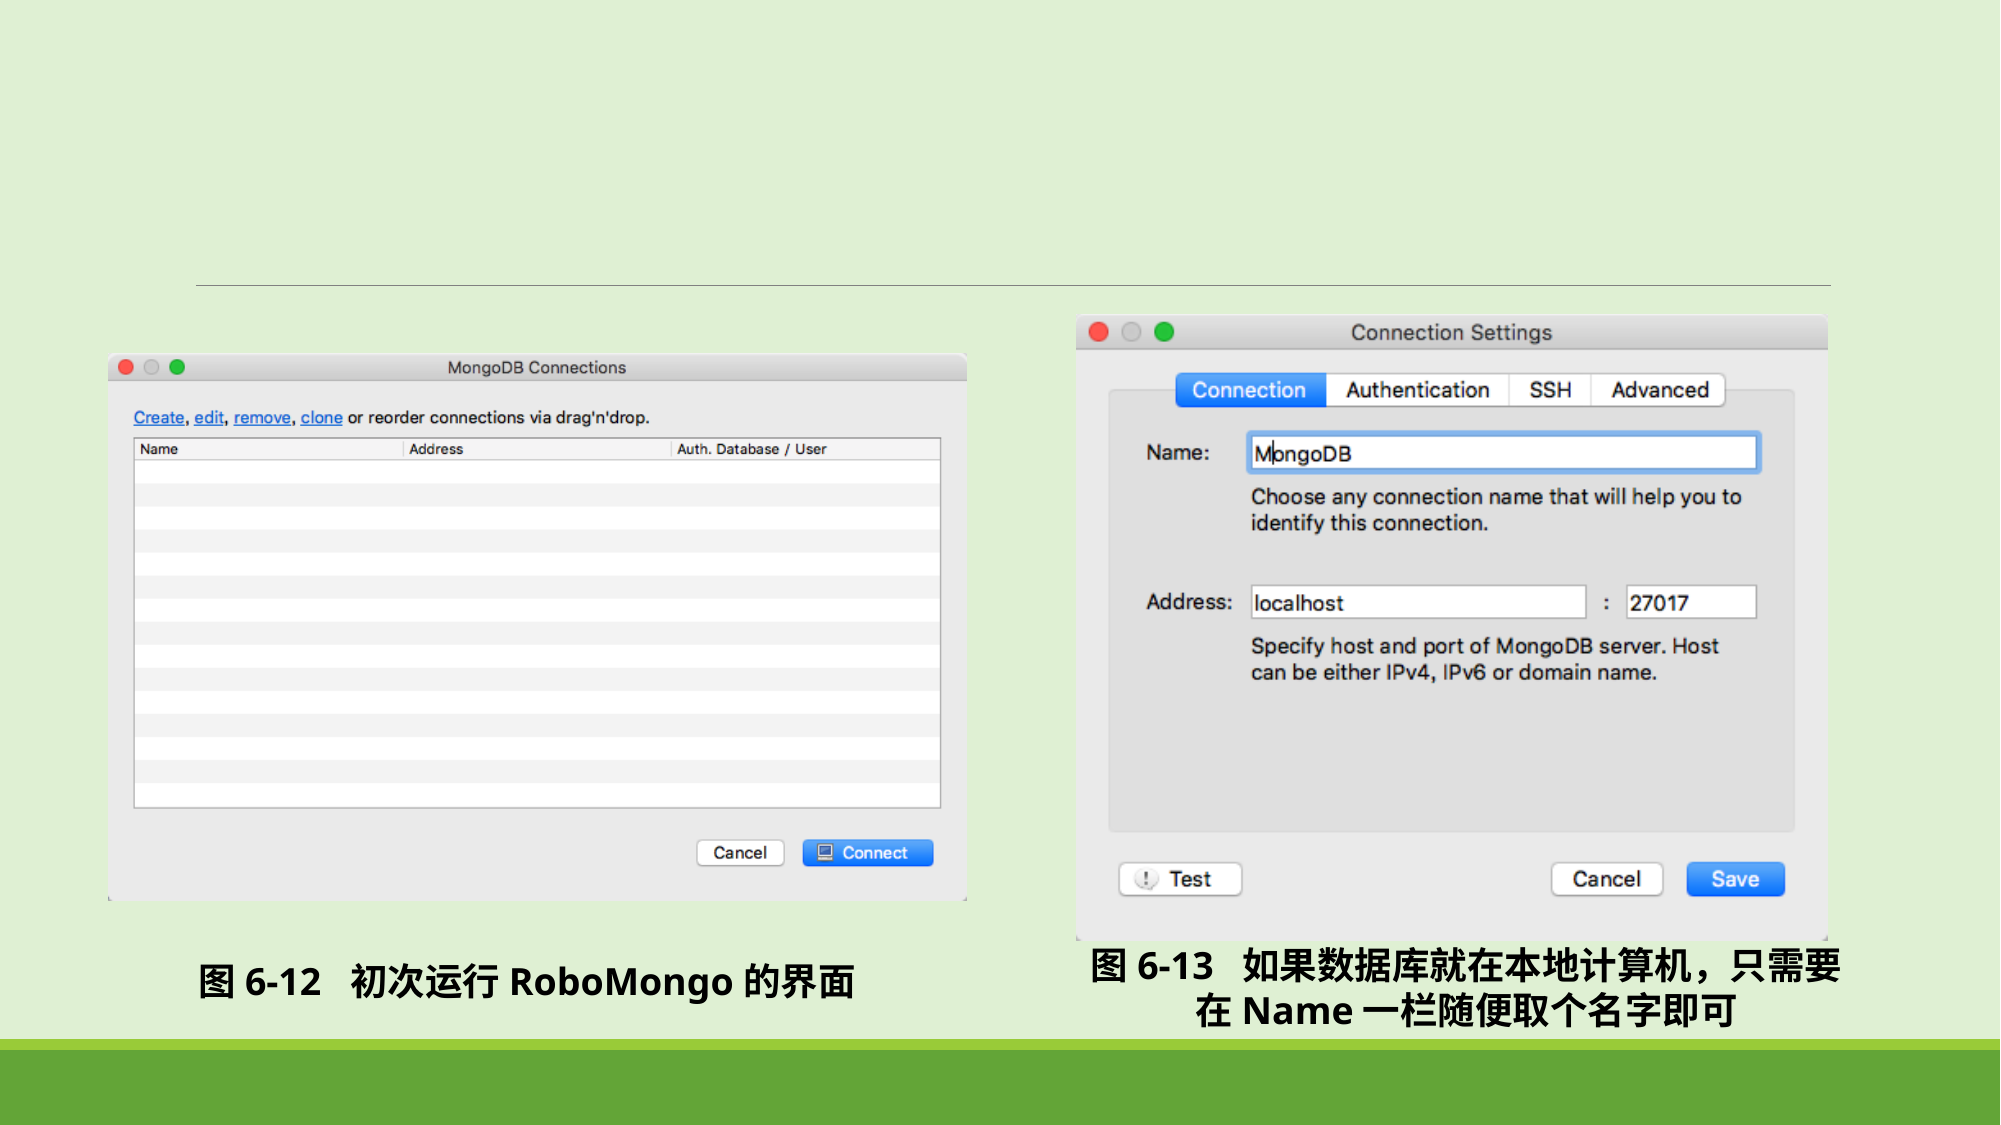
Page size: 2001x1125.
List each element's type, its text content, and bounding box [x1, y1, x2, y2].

text_box 图6-12 初次运行RoboMongo的界面 [177, 950, 877, 1010]
picture [1076, 313, 1828, 942]
picture [108, 353, 967, 902]
text_box 图6-13 如果数据库就在本地计算机，只需要 在Name一栏随便取个名字即可 [966, 934, 1967, 1040]
